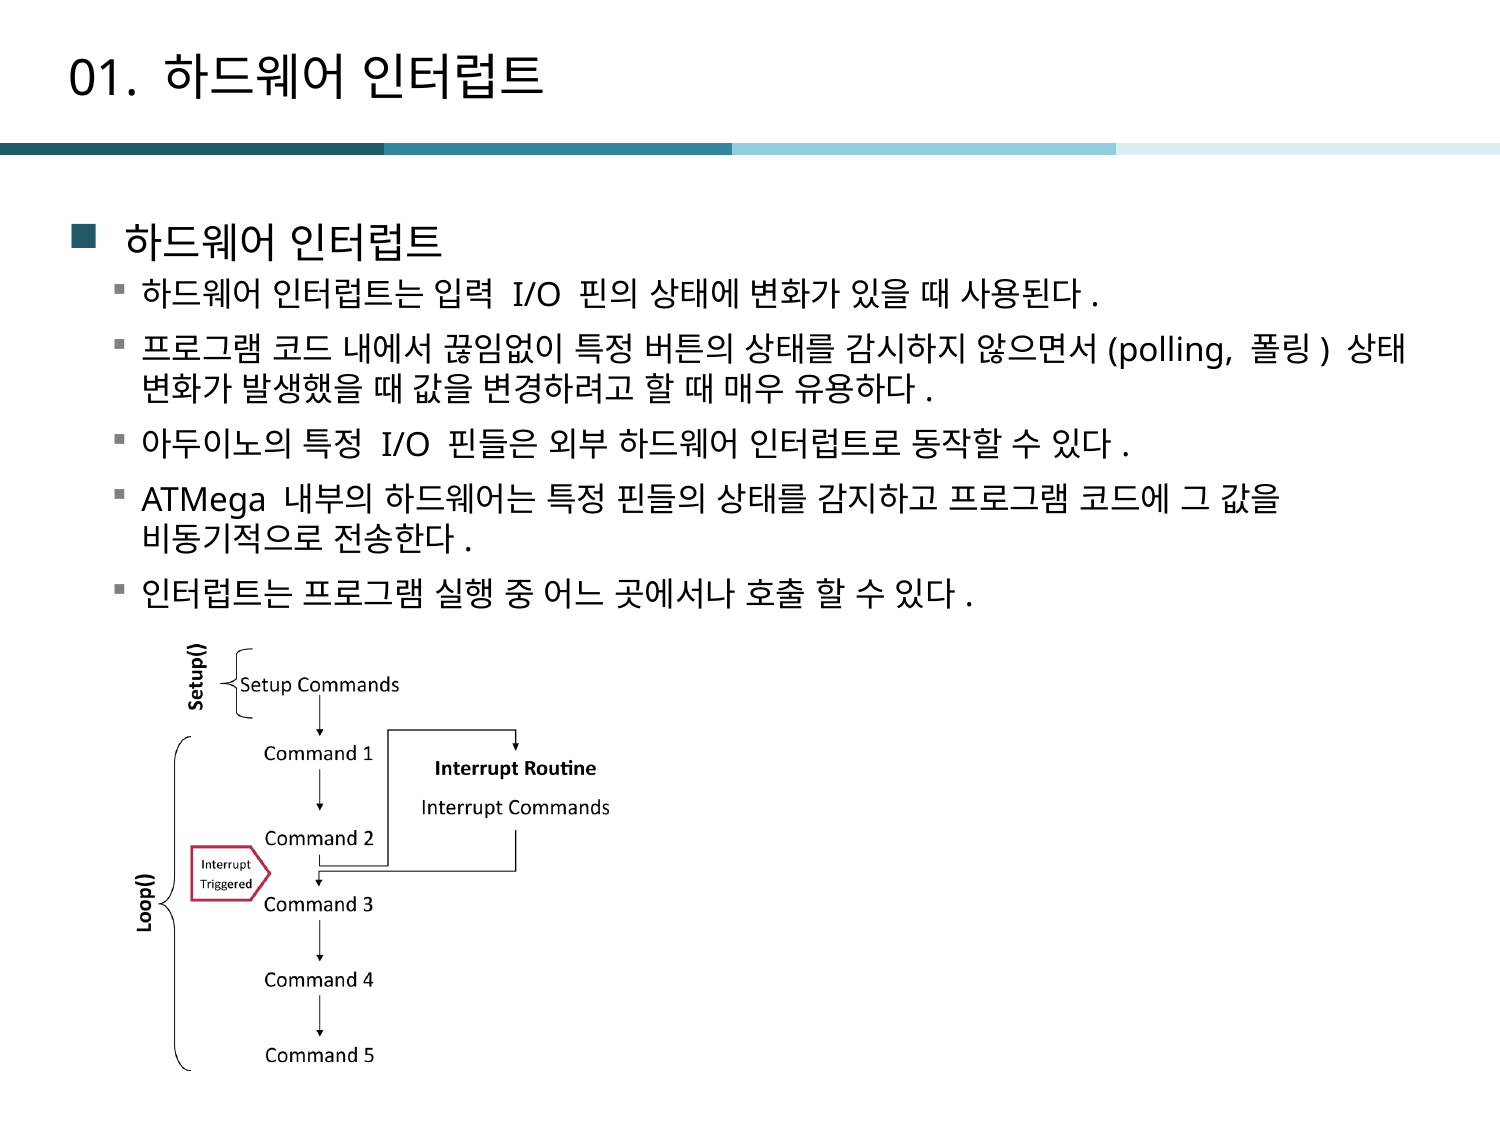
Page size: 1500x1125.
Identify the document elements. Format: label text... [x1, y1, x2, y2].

picture [135, 644, 609, 1071]
list 하드웨어 인터럽트 하드웨어 인터럽트는 입력 I/O 핀의 상태에 변화가 있을 때 사용된다. 프로그램 코드 내에서 끊임없이 특정 버튼의 상태를 감시하지 않으면서(polling, 폴링) 상태 변화가 발생했을 때 값을 변경하려고 할 때 매우 유용하다. 아두이노의 특정 I/O 핀들은 외부 하드웨어 인터럽트로 동작할 수 있다. ATMega 내부의 하드웨어는 특정 핀들의 상태를 감지하고 프로그램 코드에 그 값을 비동기적으로 전송한다. 인터럽트는 프로그램 실행 중 어느 곳에서나 호출 할 수 있다. [53, 184, 1447, 1071]
title 01. 하드웨어 인터럽트 [53, 30, 1471, 121]
